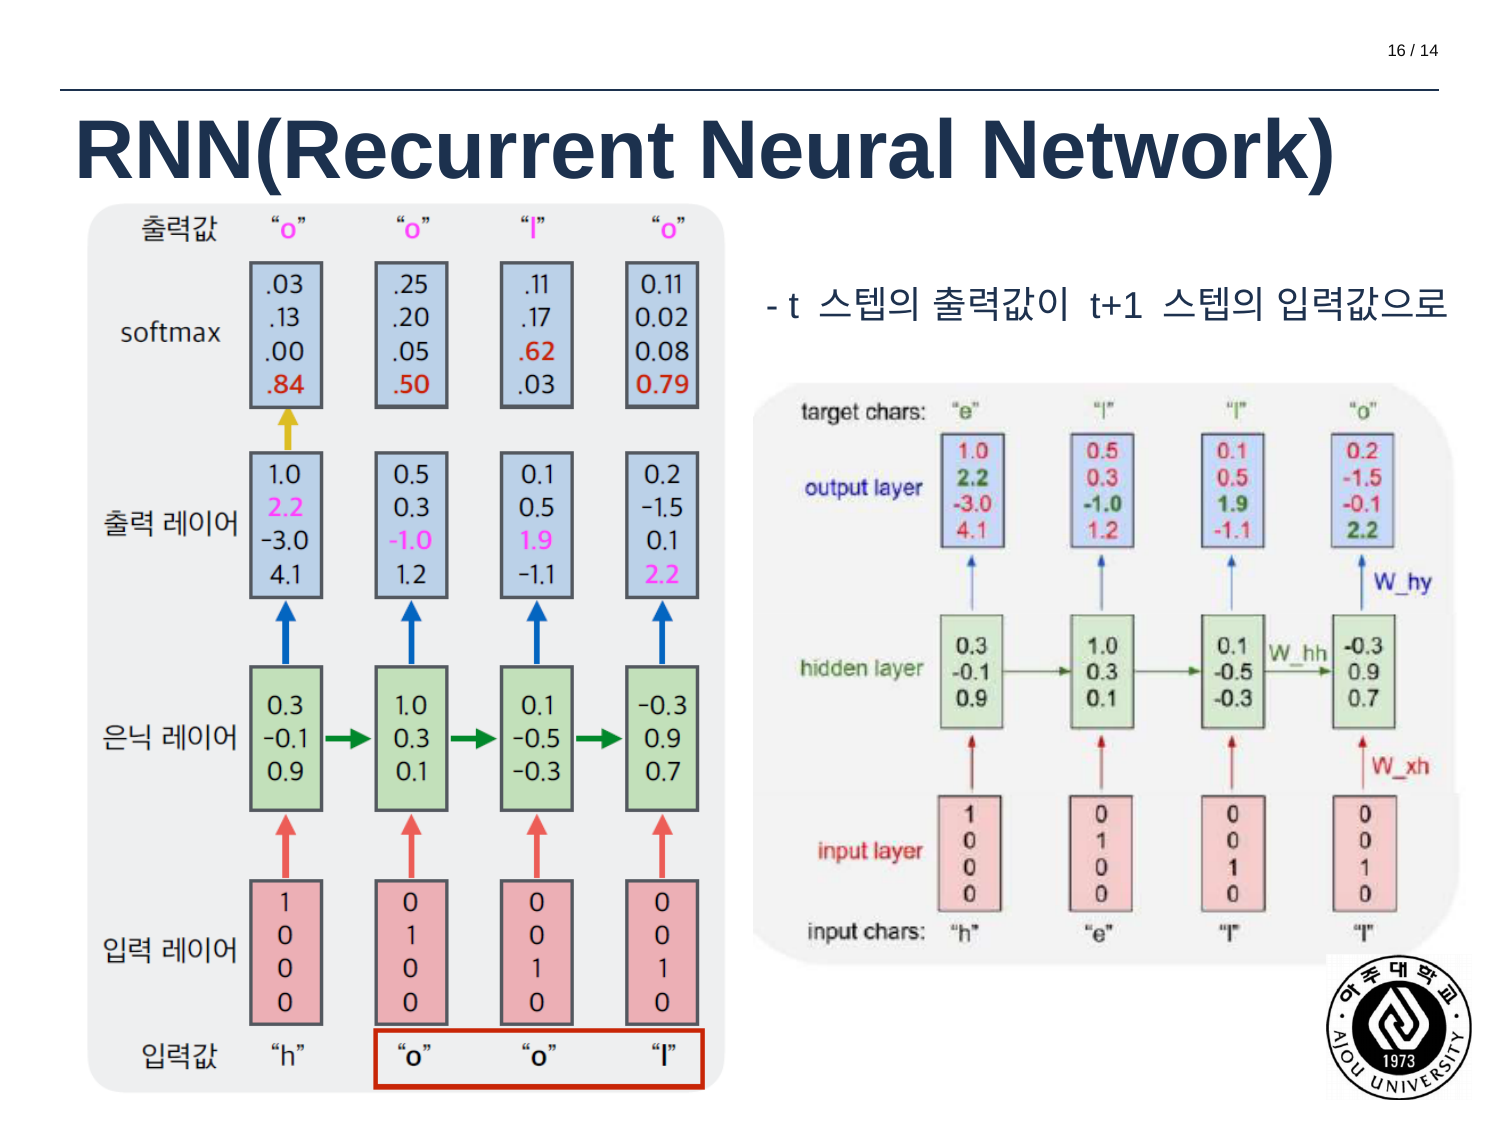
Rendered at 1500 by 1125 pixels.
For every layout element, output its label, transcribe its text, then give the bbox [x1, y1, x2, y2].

text_box - t 스텝의 출력값이 t+1 스텝의 입력값으로 [783, 206, 1500, 400]
text_box ‹#› / 14 [1193, 31, 1454, 65]
title RNN(Recurrent Neural Network) [59, 65, 1500, 206]
picture [59, 202, 1473, 1101]
